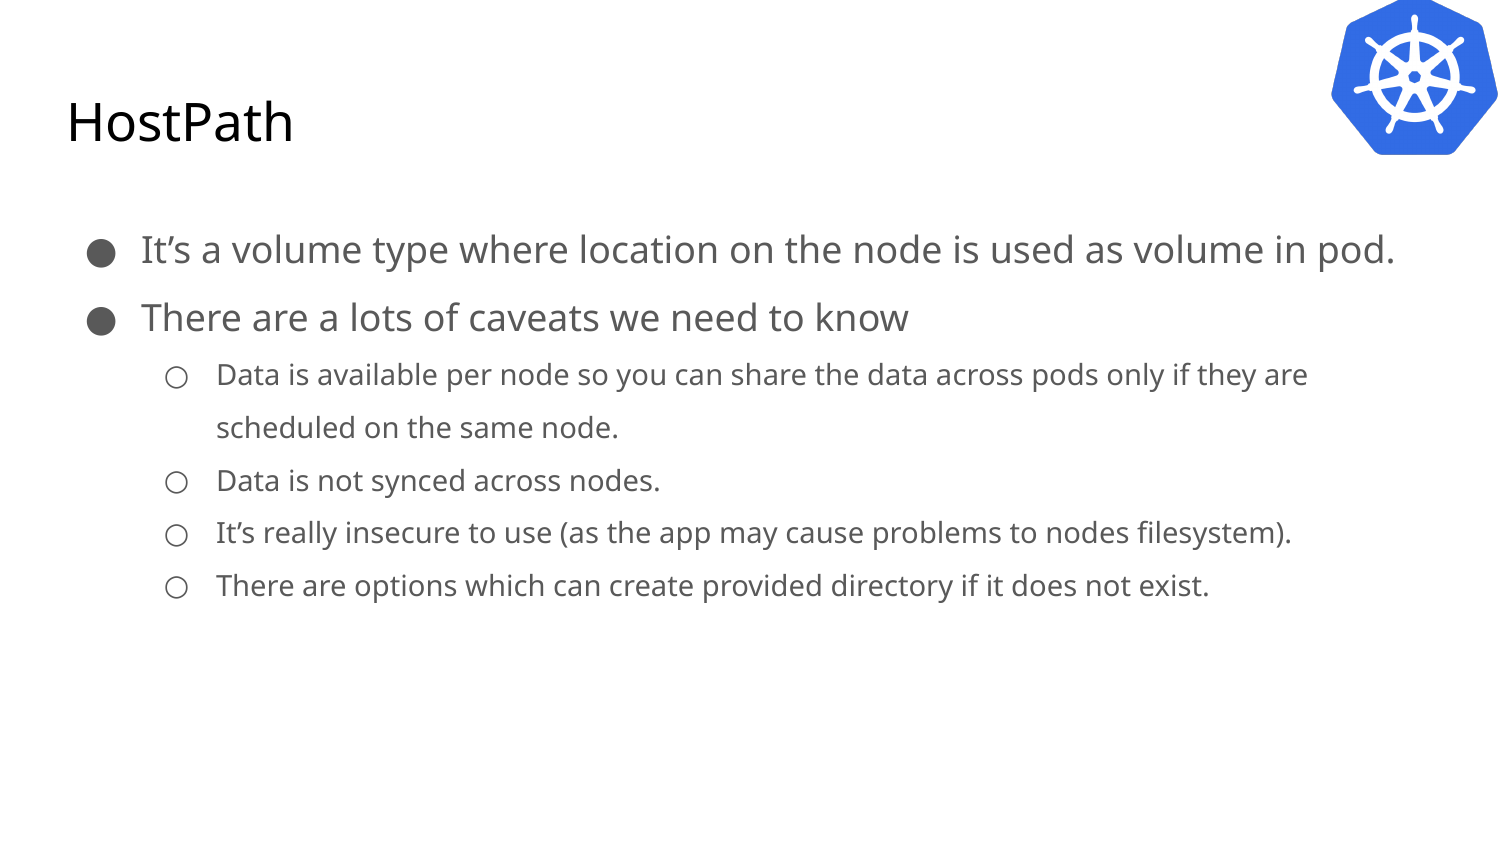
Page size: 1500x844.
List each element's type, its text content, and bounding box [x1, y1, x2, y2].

picture [1329, 0, 1500, 157]
list It’s a volume type where location on the node is used as volume in pod. There are a lots of caveats we need to know Data is available per node so you can share the data across pods only if they are scheduled on the same node. Data is not synced across nodes. It’s really insecure to use (as the app may cause problems to nodes filesystem). There are options which can create provided directory if it does not exist. [51, 189, 1449, 750]
title HostPath [51, 72, 1449, 167]
